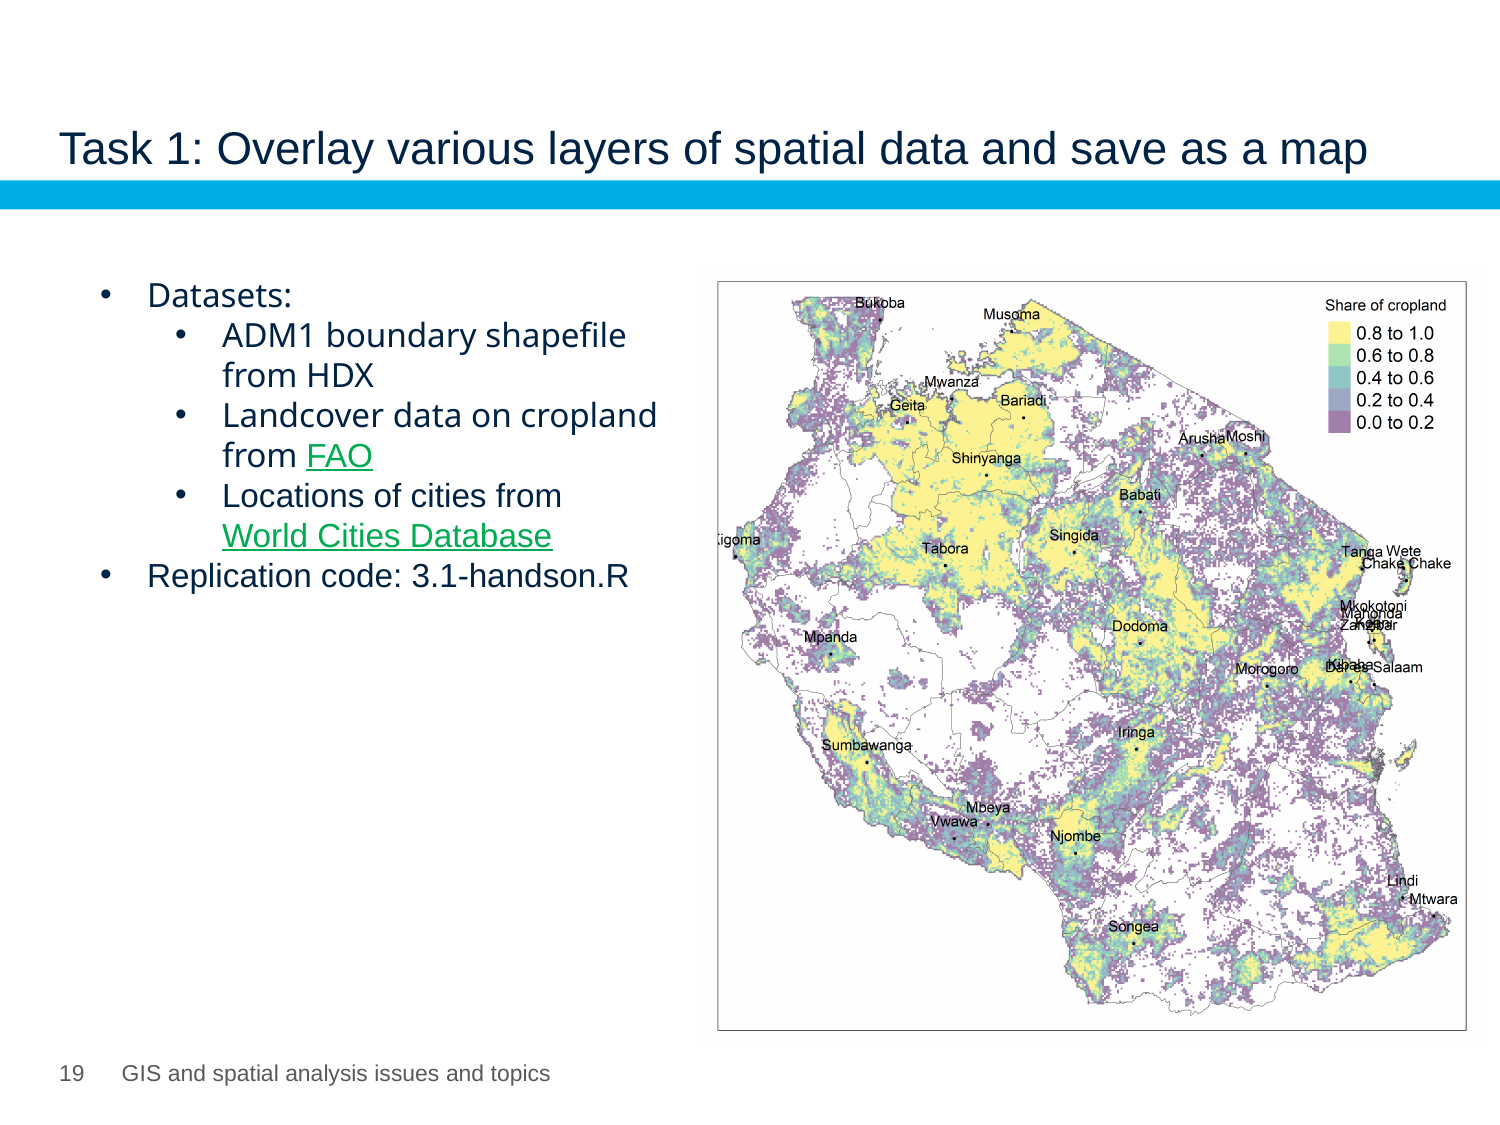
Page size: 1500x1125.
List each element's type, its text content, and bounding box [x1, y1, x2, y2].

text_box Datasets: ADM1 boundary shapefile from HDX Landcover data on cropland from FAO Locations of cities from World Cities Database Replication code: 3.1-handson.R [85, 266, 700, 721]
slide_number 18 [59, 1042, 112, 1103]
picture [701, 266, 1482, 1046]
title Task 1: Overlay various layers of spatial data and save as a map [58, 49, 1447, 174]
footer GIS and spatial analysis issues and topics [121, 1042, 1092, 1103]
